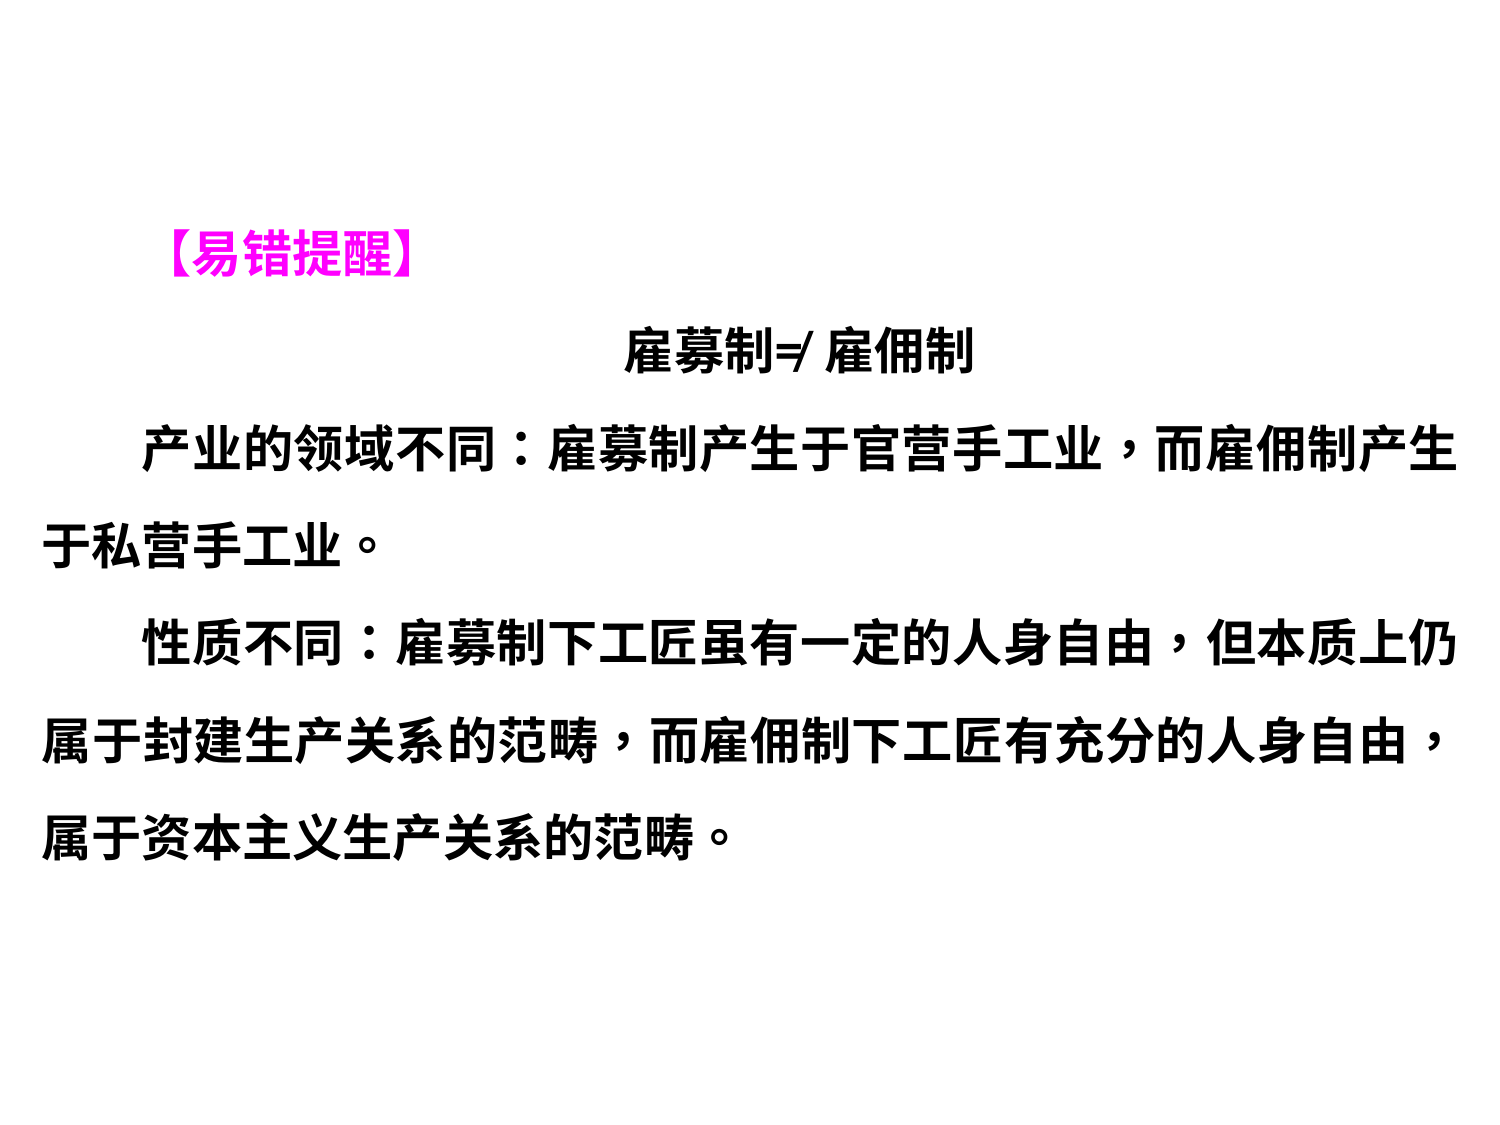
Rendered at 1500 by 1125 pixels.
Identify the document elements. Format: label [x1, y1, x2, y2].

text_box [41, 222, 1459, 904]
